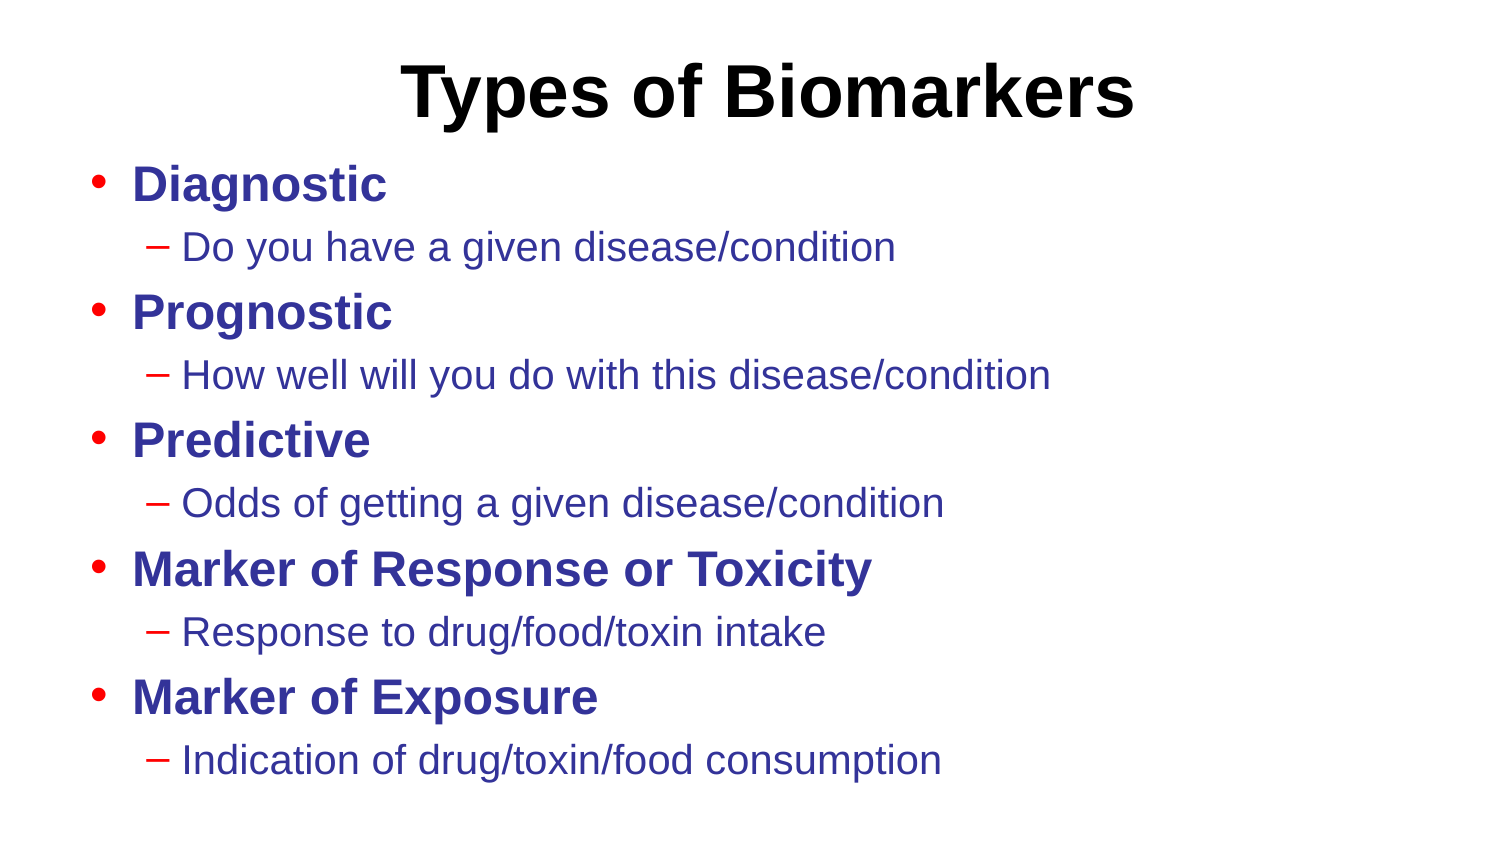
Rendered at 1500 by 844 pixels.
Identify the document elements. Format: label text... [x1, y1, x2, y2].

title Types of Biomarkers [93, 17, 1444, 158]
list Diagnostic Do you have a given disease/condition Prognostic How well will you do with this disease/condition Predictive Odds of getting a given disease/condition Marker of Response or Toxicity Response to drug/food/toxin intake Marker of Exposure Indication of drug/toxin/food consumption [75, 143, 1375, 701]
